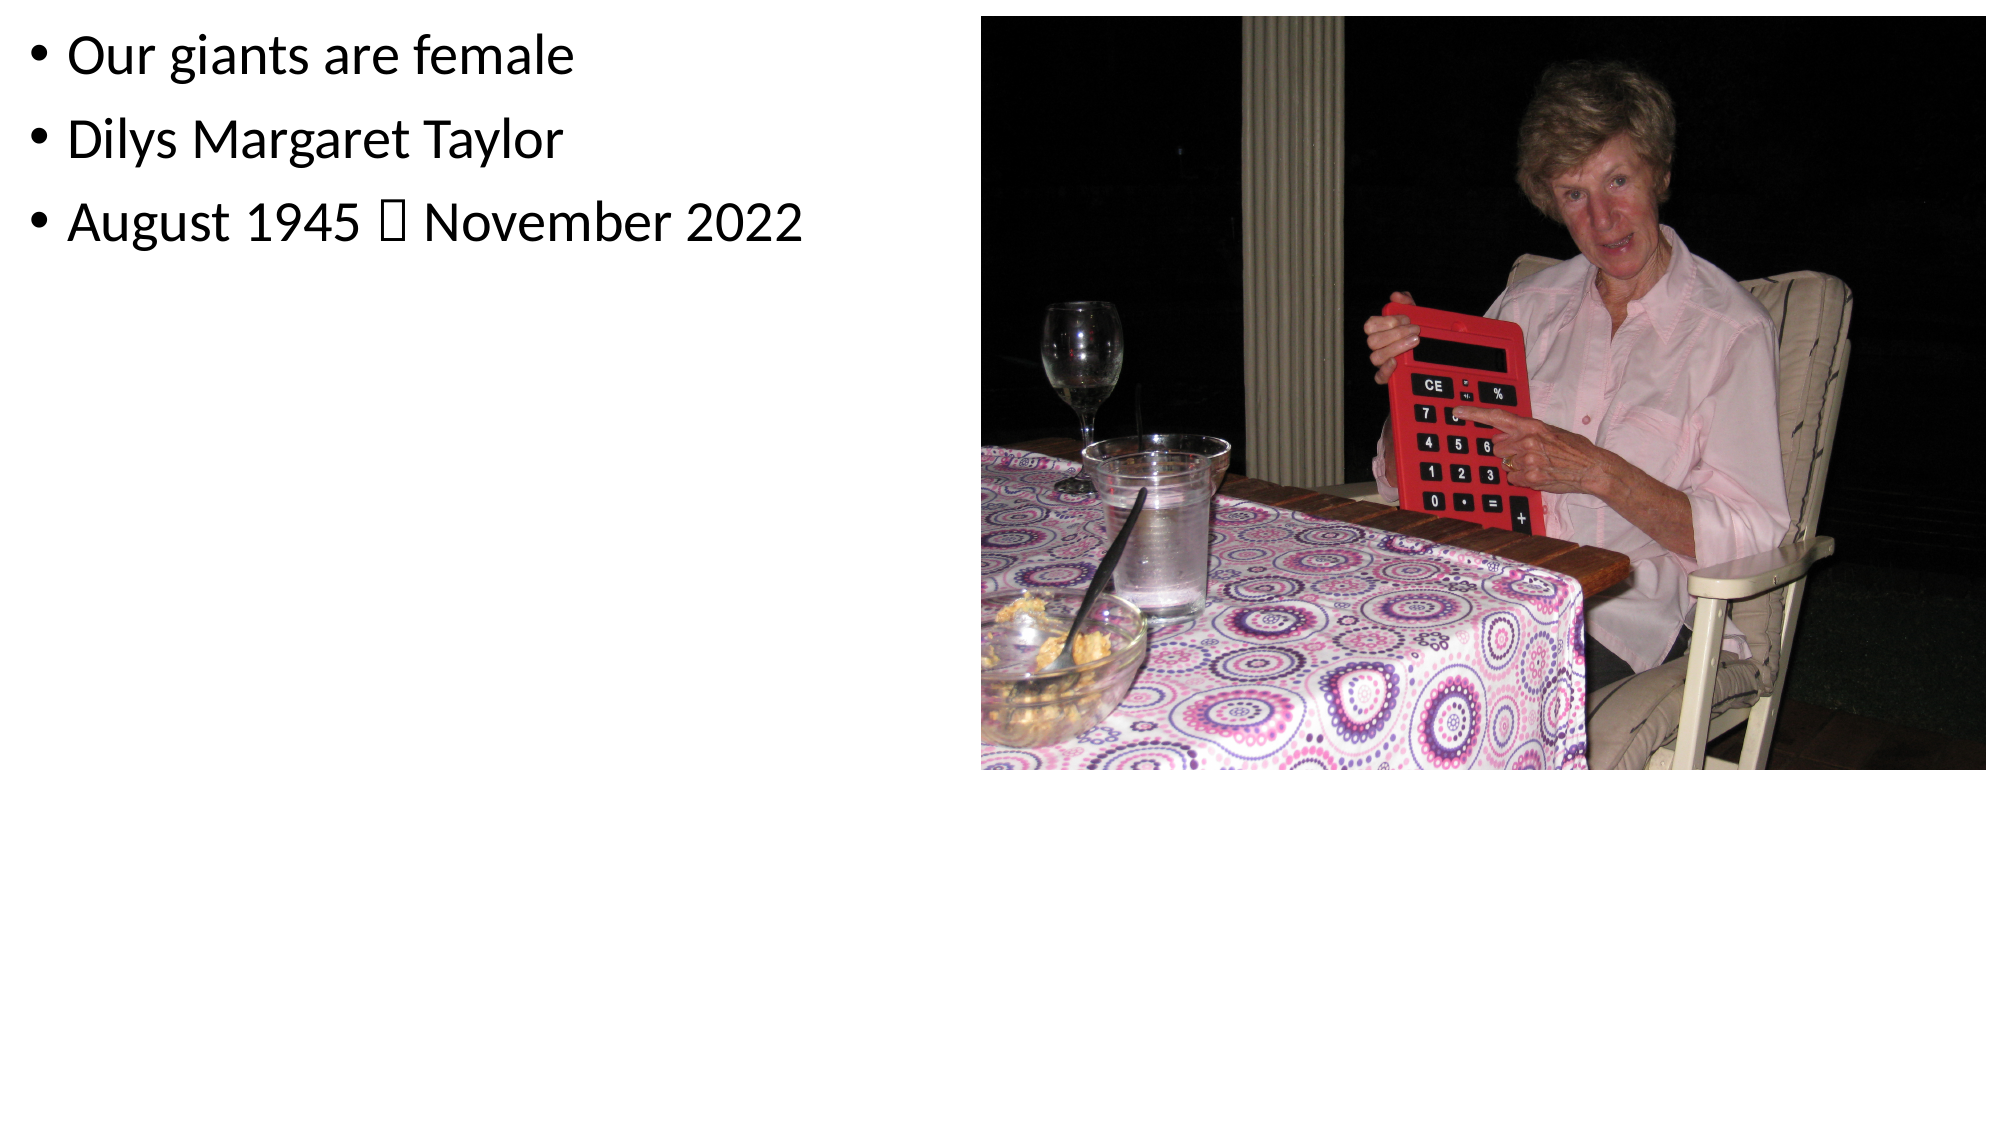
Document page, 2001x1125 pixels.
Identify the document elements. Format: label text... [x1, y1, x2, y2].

picture [981, 16, 1986, 770]
list Our giants are female Dilys Margaret Taylor August 1945  November 2022 [14, 16, 981, 731]
